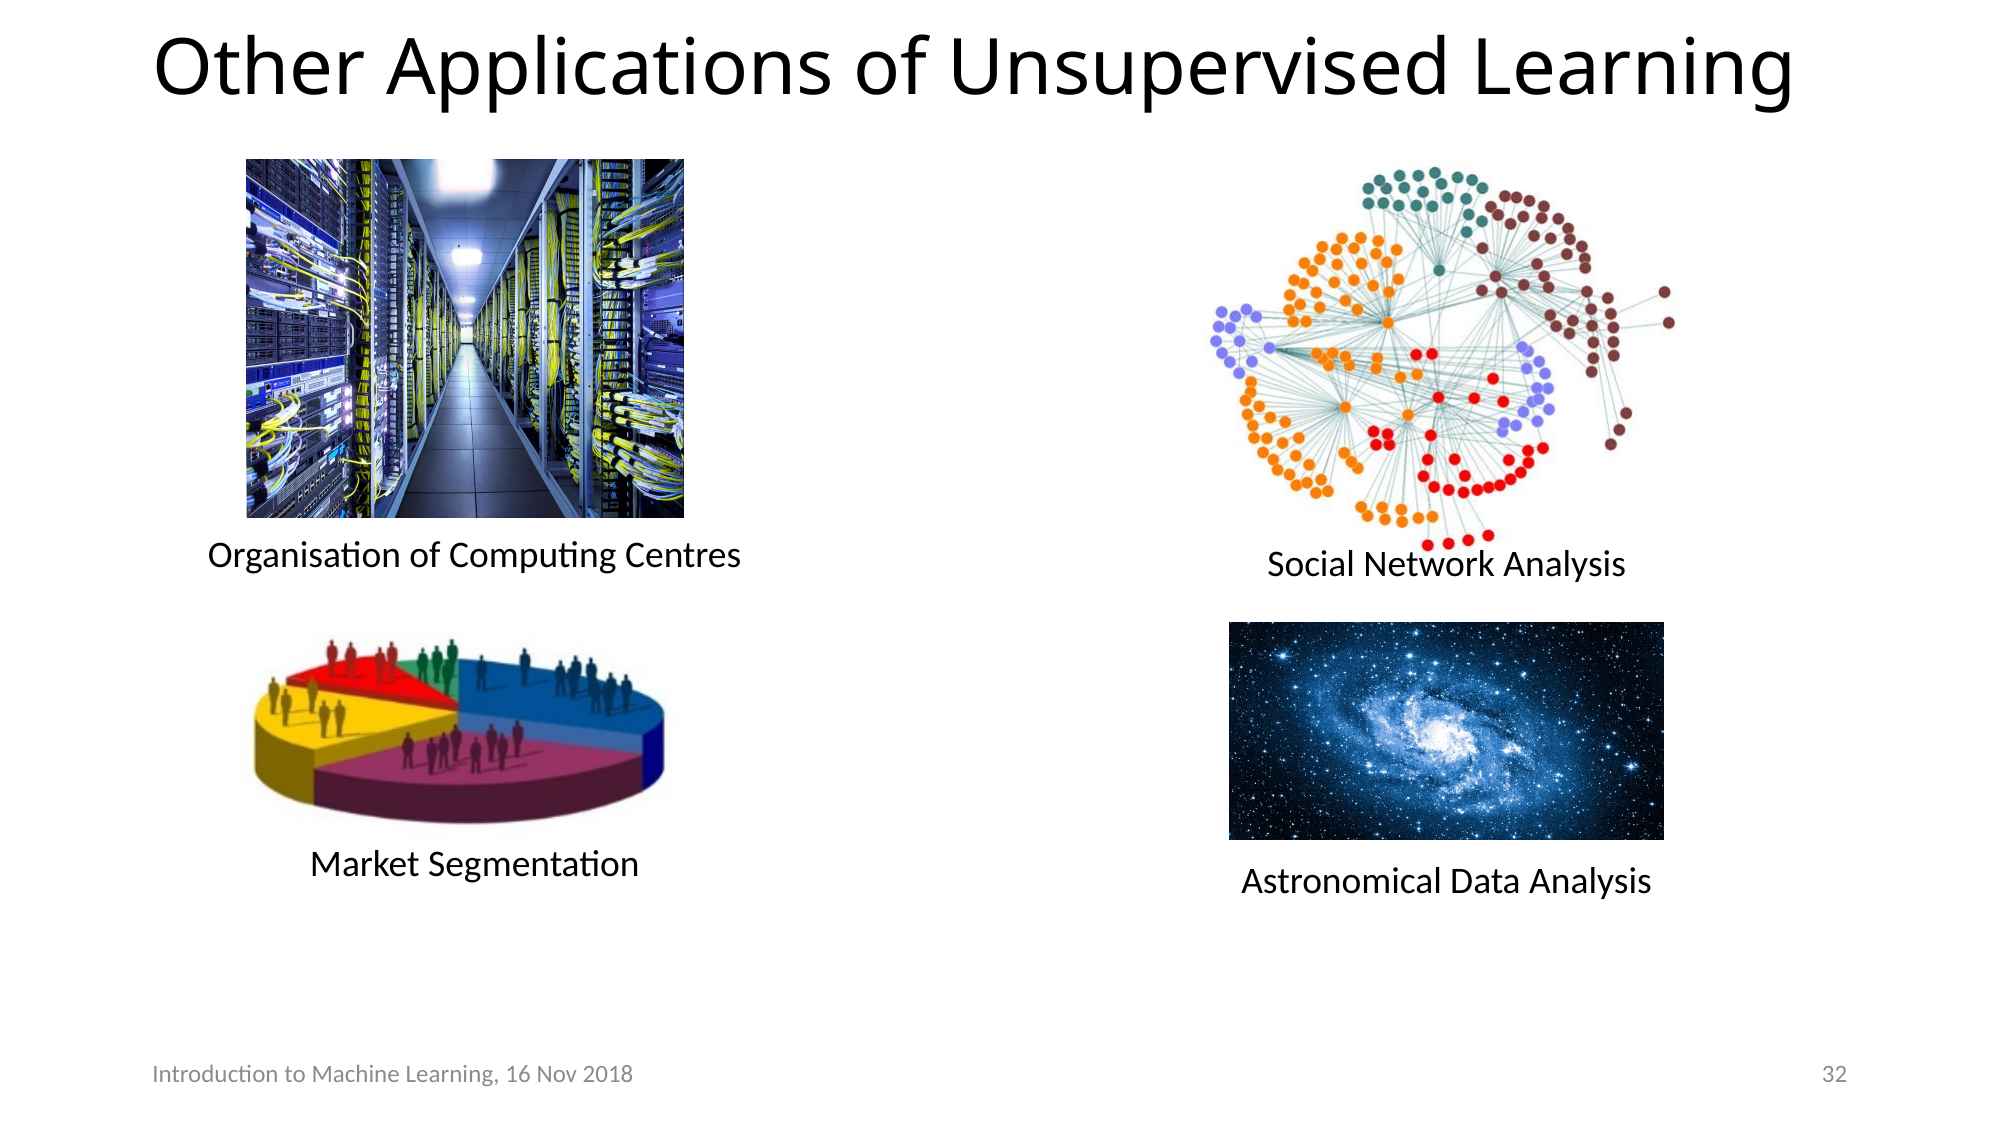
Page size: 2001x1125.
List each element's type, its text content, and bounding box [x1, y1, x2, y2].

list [246, 159, 684, 519]
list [1204, 159, 1689, 557]
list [219, 614, 711, 849]
title Other Applications of Unsupervised Learning [137, 15, 1863, 124]
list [1229, 622, 1664, 840]
text_box Market Segmentation [174, 831, 775, 891]
slide_number 32 [1412, 1042, 1863, 1103]
text_box Organisation of Computing Centres [174, 522, 775, 582]
text_box Social Network Analysis [1146, 531, 1747, 592]
footer Introduction to Machine Learning, 16 Nov 2018 [137, 1042, 813, 1103]
text_box Astronomical Data Analysis [1146, 848, 1747, 908]
